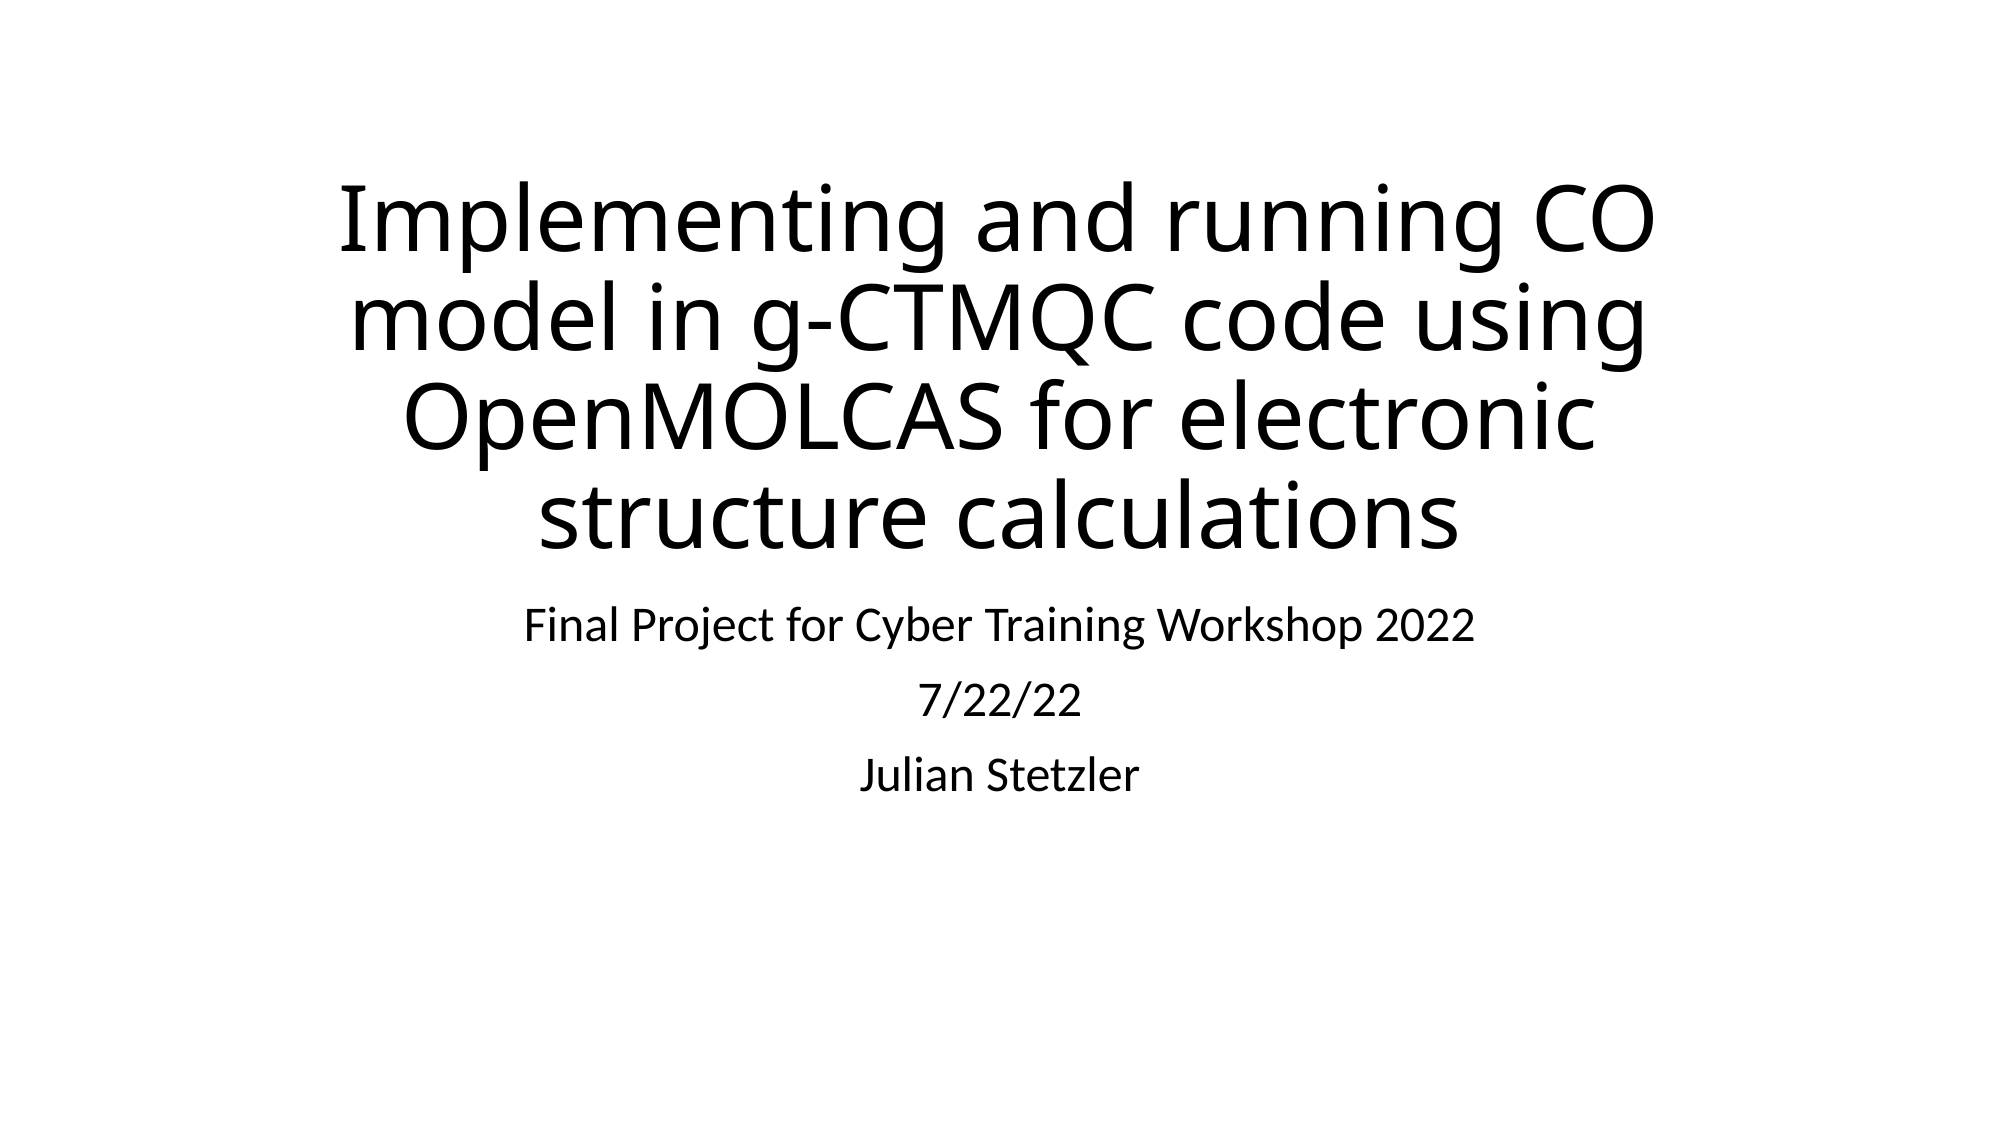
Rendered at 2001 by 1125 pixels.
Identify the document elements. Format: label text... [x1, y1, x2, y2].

title Implementing and running CO model in g-CTMQC code using OpenMOLCAS for electronic structure calculations [249, 184, 1750, 576]
subtitle Final Project for Cyber Training Workshop 2022 7/22/22 Julian Stetzler [249, 590, 1750, 863]
